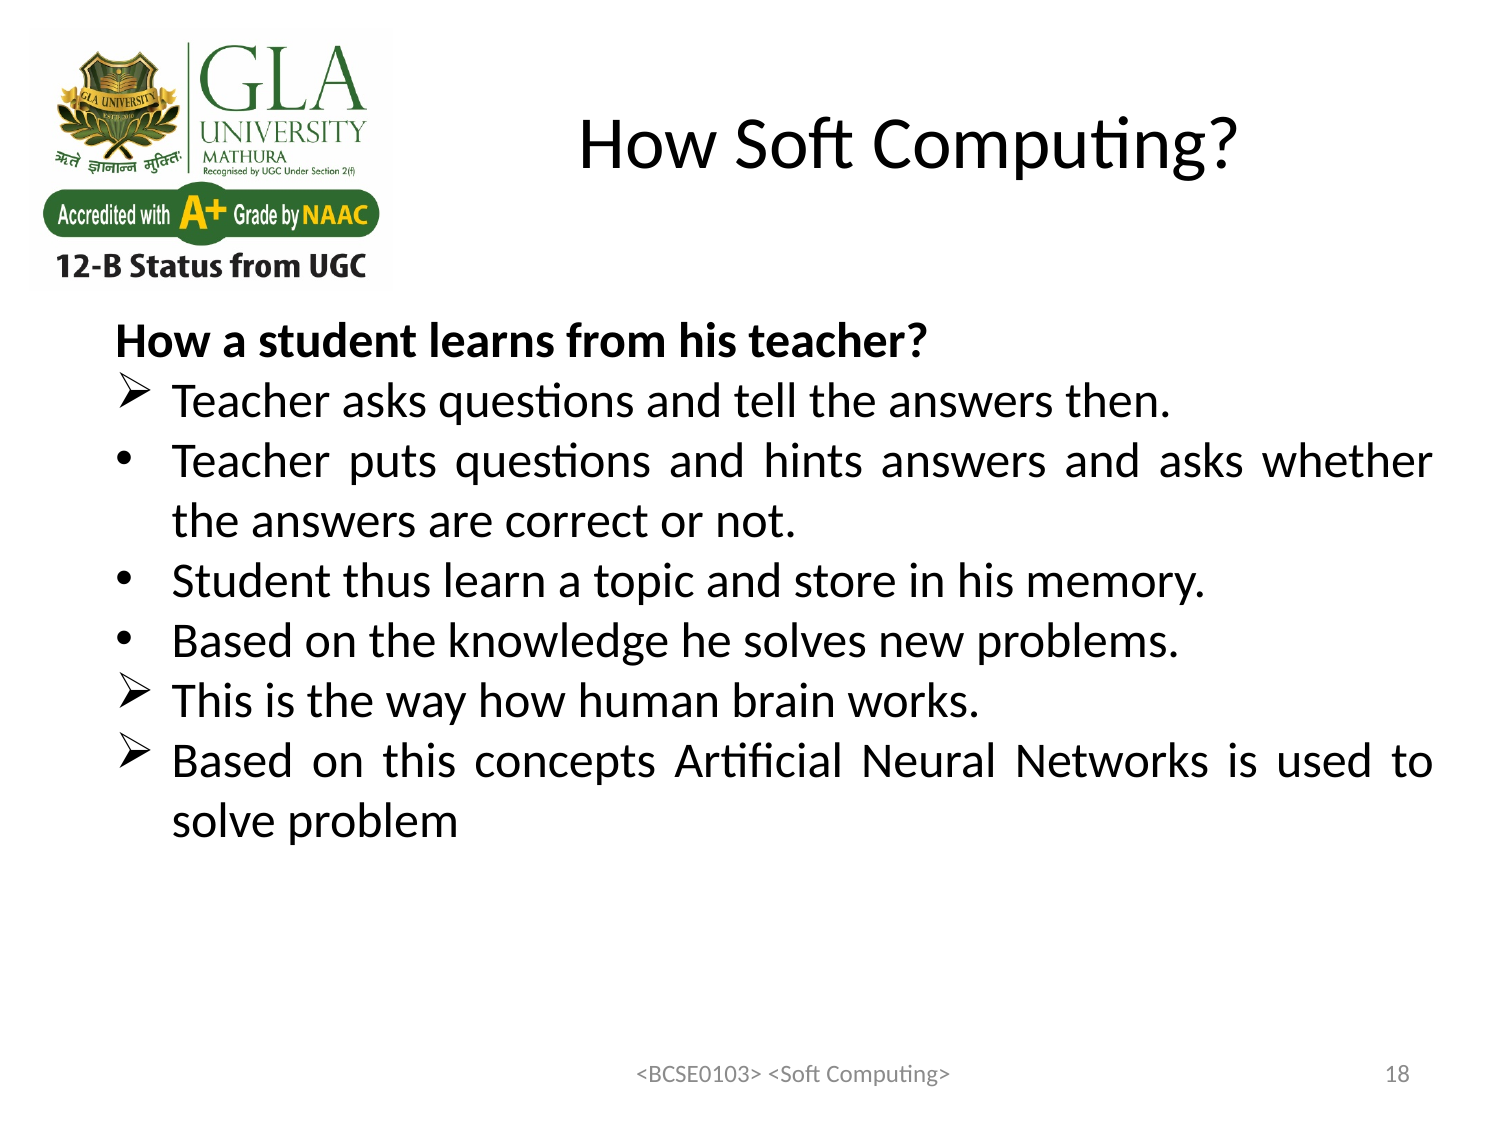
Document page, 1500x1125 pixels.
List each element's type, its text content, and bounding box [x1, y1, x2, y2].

footer <BCSE0103> <Soft Computing> [512, 1042, 1074, 1103]
text_box How a student learns from his teacher? Teacher asks questions and tell the answers then. Teacher puts questions and hints answers and asks whether the answers are correct or not. Student thus learn a topic and store in his memory. Based on the knowledge he solves new problems. This is the way how human brain works. Based on this concepts Artificial Neural Networks is used to solve problem [100, 290, 1450, 1004]
slide_number 18 [1074, 1042, 1425, 1103]
picture [29, 28, 393, 291]
title How Soft Computing? [396, 45, 1425, 233]
